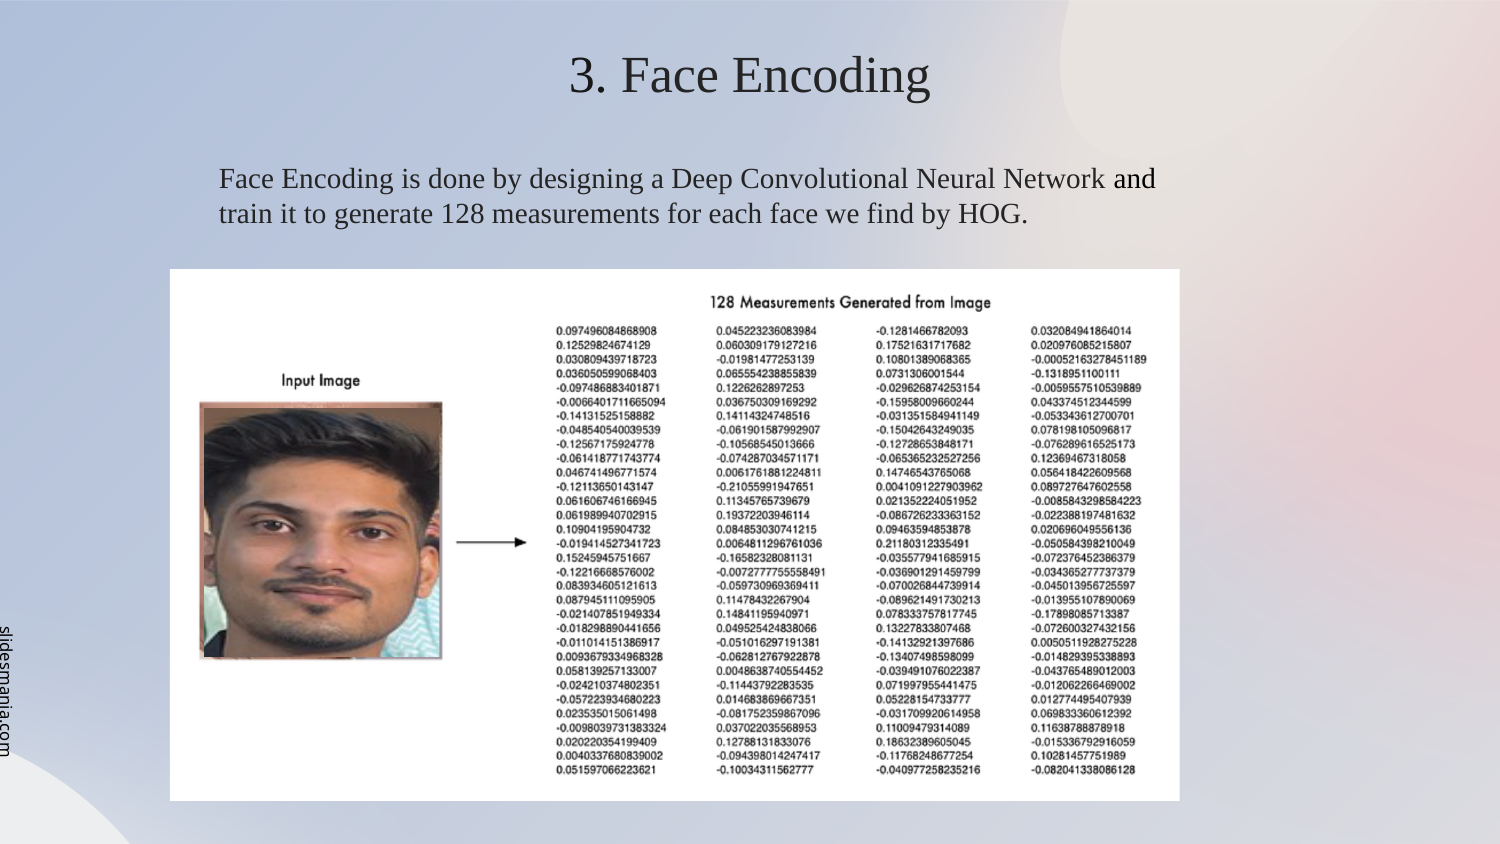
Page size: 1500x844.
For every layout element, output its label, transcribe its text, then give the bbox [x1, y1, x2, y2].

picture [169, 269, 1180, 801]
text_box Face Encoding is done by designing a Deep Convolutional Neural Network and train it to generate 128 measurements for each face we find by HOG. [204, 144, 1180, 269]
subtitle 3. Face Encoding [542, 15, 958, 105]
